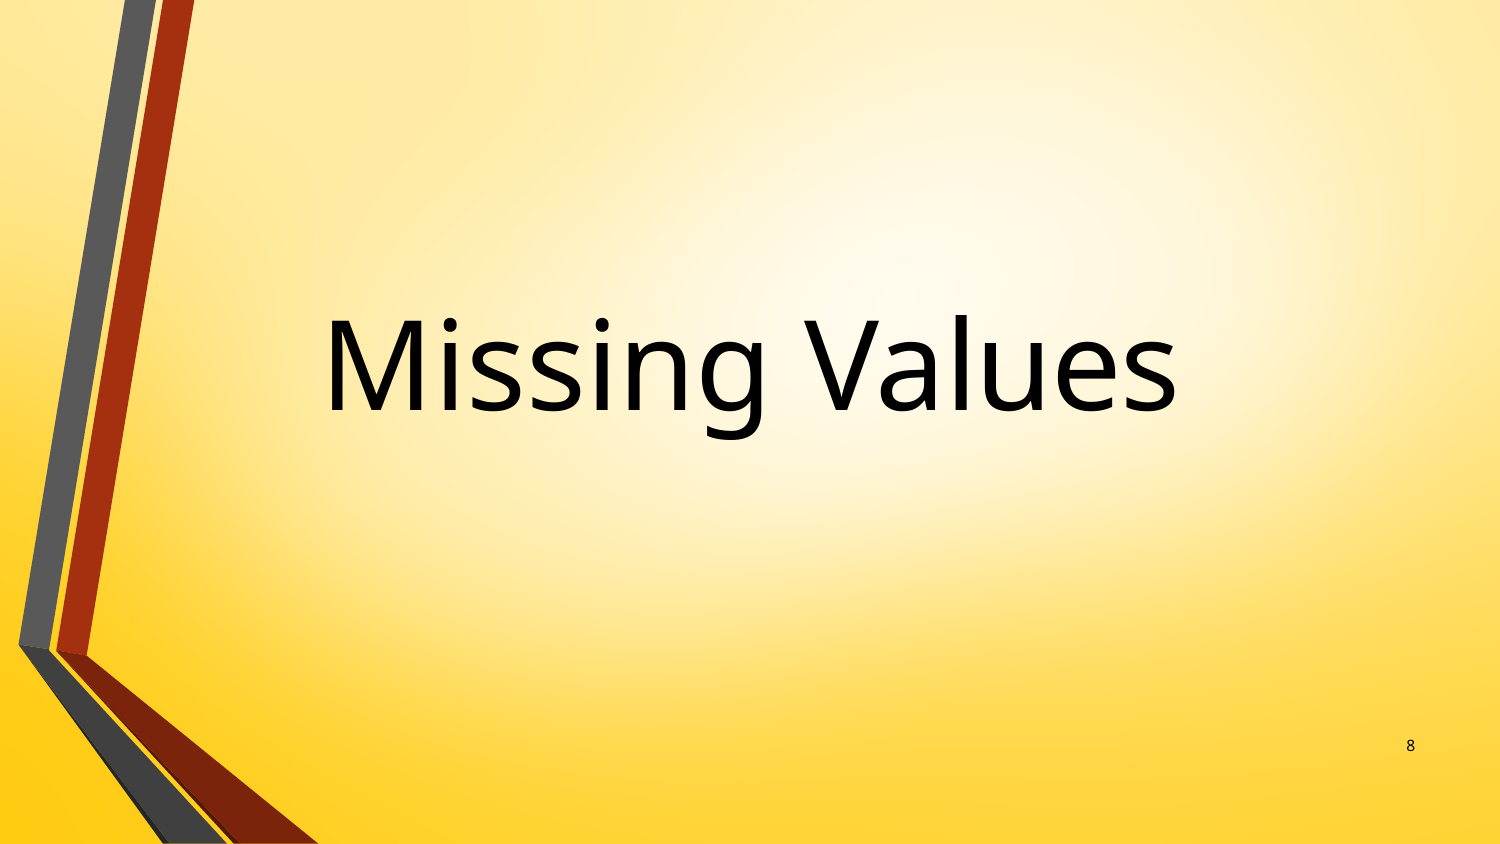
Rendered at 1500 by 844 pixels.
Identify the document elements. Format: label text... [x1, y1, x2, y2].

title Missing Values [299, 283, 1200, 436]
slide_number 8 [1347, 501, 1416, 844]
